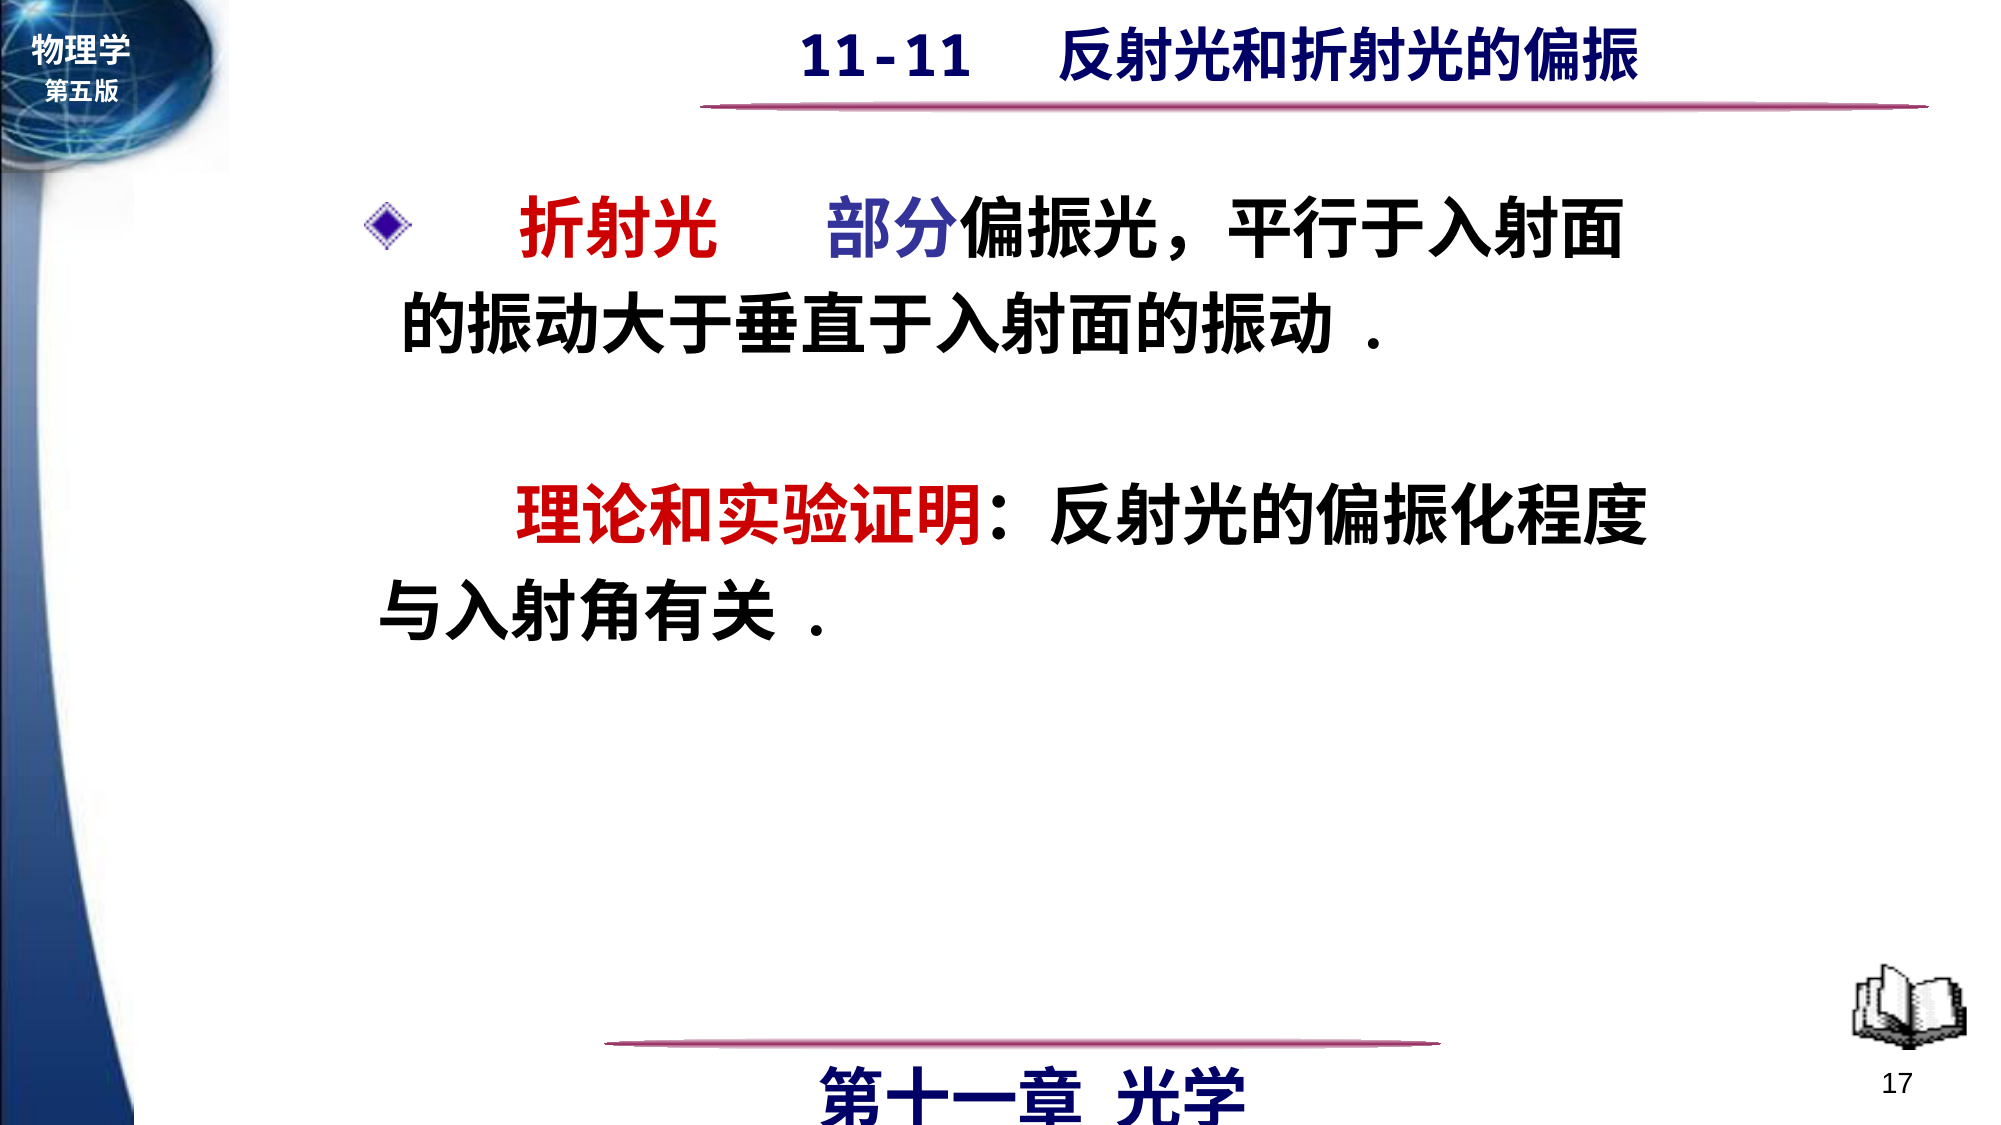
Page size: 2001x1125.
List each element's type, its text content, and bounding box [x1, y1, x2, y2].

slide_number 17 [1462, 1056, 1929, 1125]
picture [0, 0, 229, 1125]
text_box 理论和实验证明：反射光的偏振化程度与入射角有关 . [362, 449, 1700, 657]
picture [364, 202, 412, 250]
picture [1850, 962, 1967, 1050]
text_box 折射光 部分偏振光，平行于入射面的振动大于垂直于入射面的振动 . [350, 162, 1675, 369]
